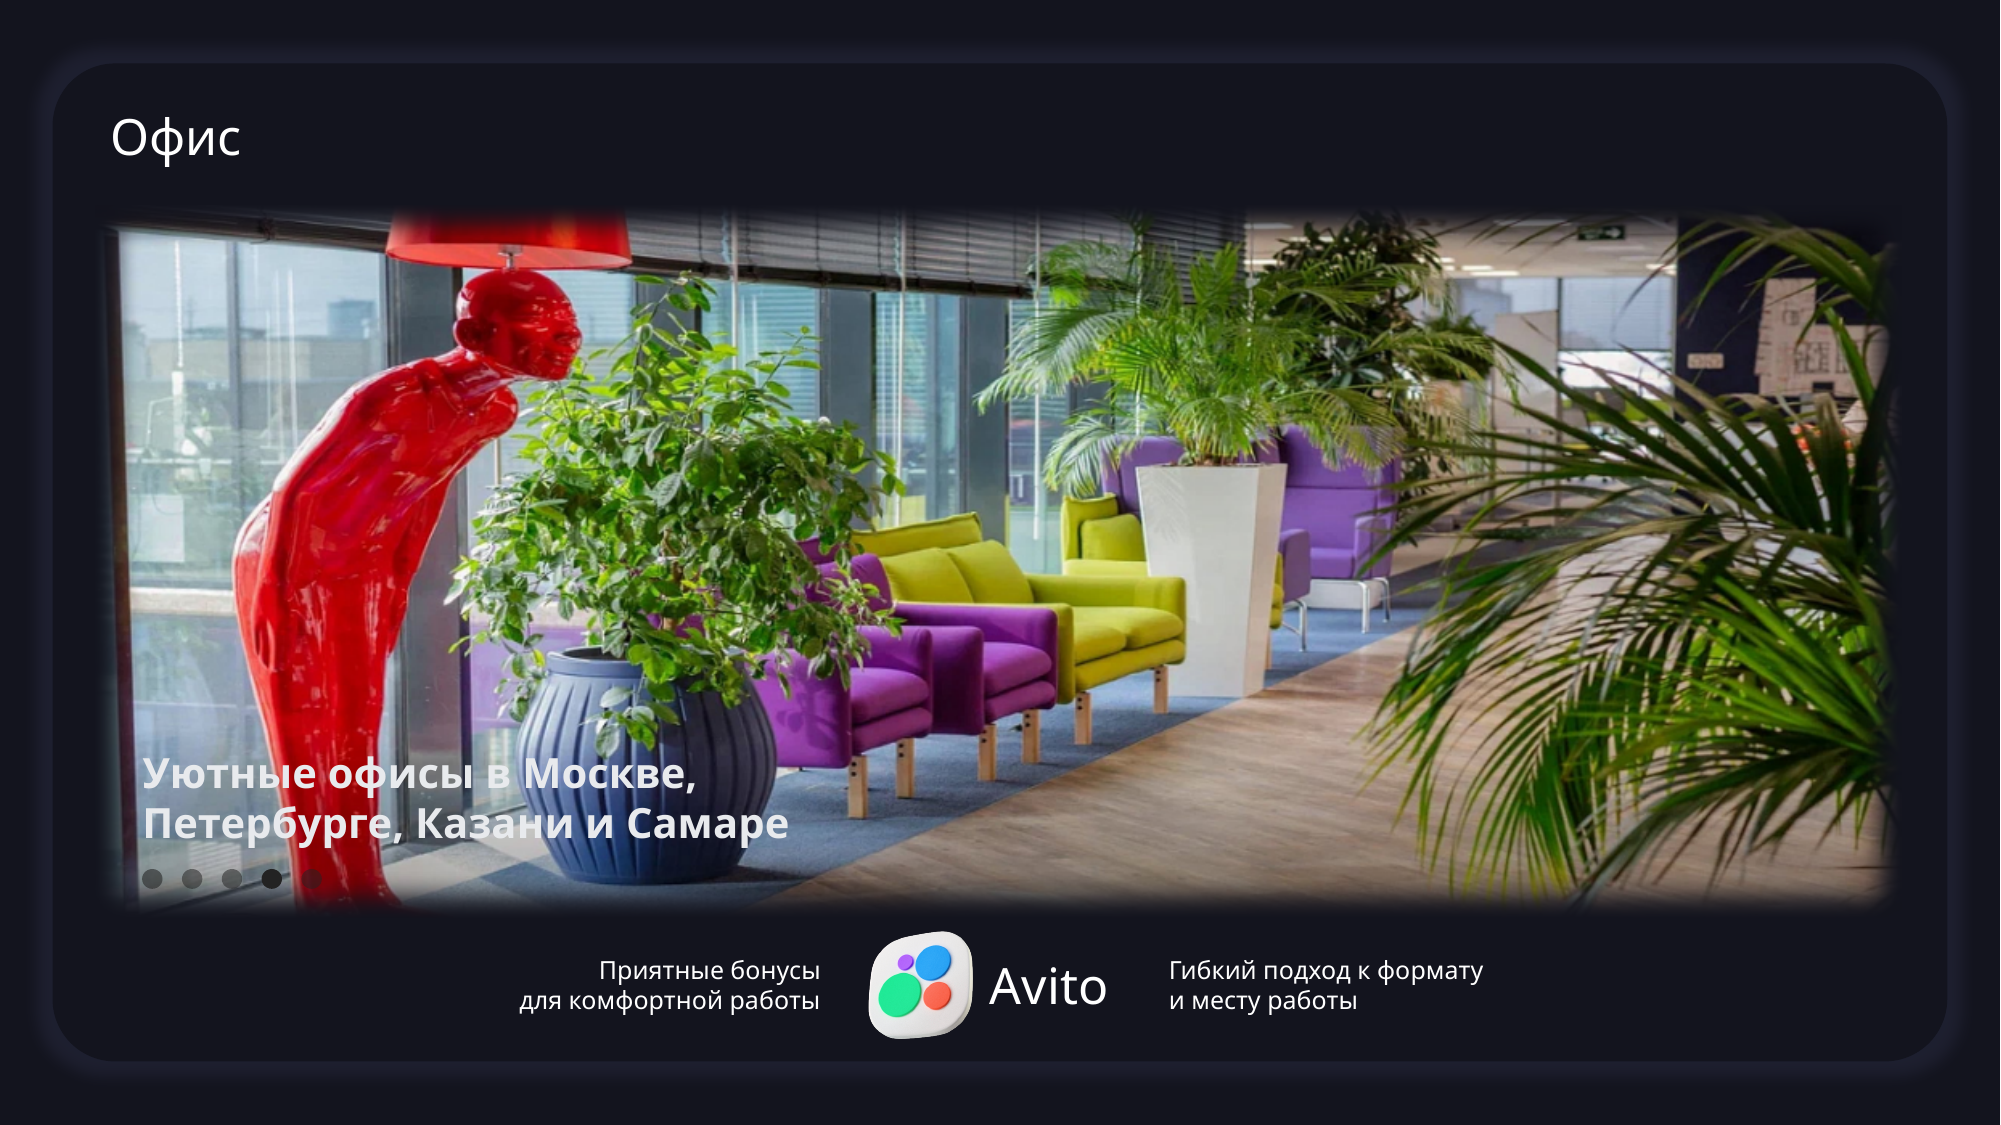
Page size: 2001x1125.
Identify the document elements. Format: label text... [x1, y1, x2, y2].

text_box [51, 62, 1949, 1063]
text_box Офис [95, 97, 285, 173]
text_box Приятные бонусы для комфортной работы [480, 947, 836, 1022]
picture [95, 205, 1902, 920]
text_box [864, 927, 1136, 1043]
text_box Гибкий подход к формату и месту работы [1154, 947, 1528, 1022]
